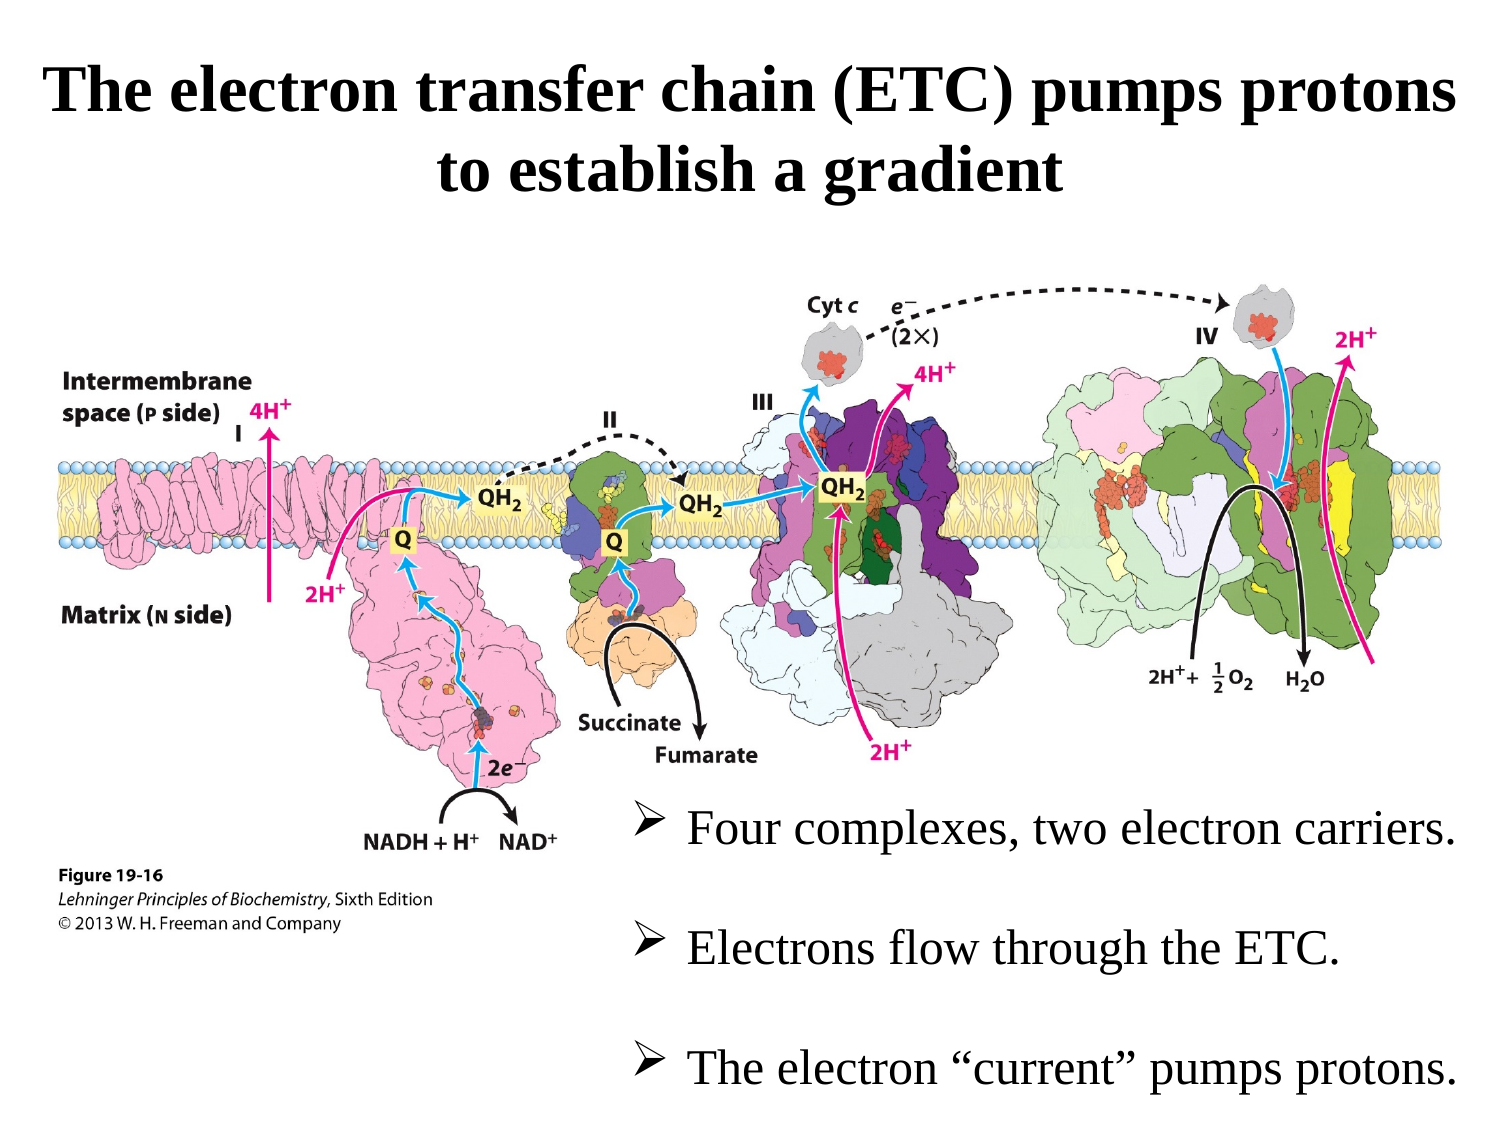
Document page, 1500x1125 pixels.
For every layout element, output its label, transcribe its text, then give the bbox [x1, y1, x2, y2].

text_box The electron transfer chain (ETC) pumps protons to establish a gradient [0, 37, 1500, 213]
text_box Four complexes, two electron carriers. Electrons flow through the ETC. The electron “current” pumps protons. [615, 787, 1474, 1103]
picture [49, 274, 1450, 936]
